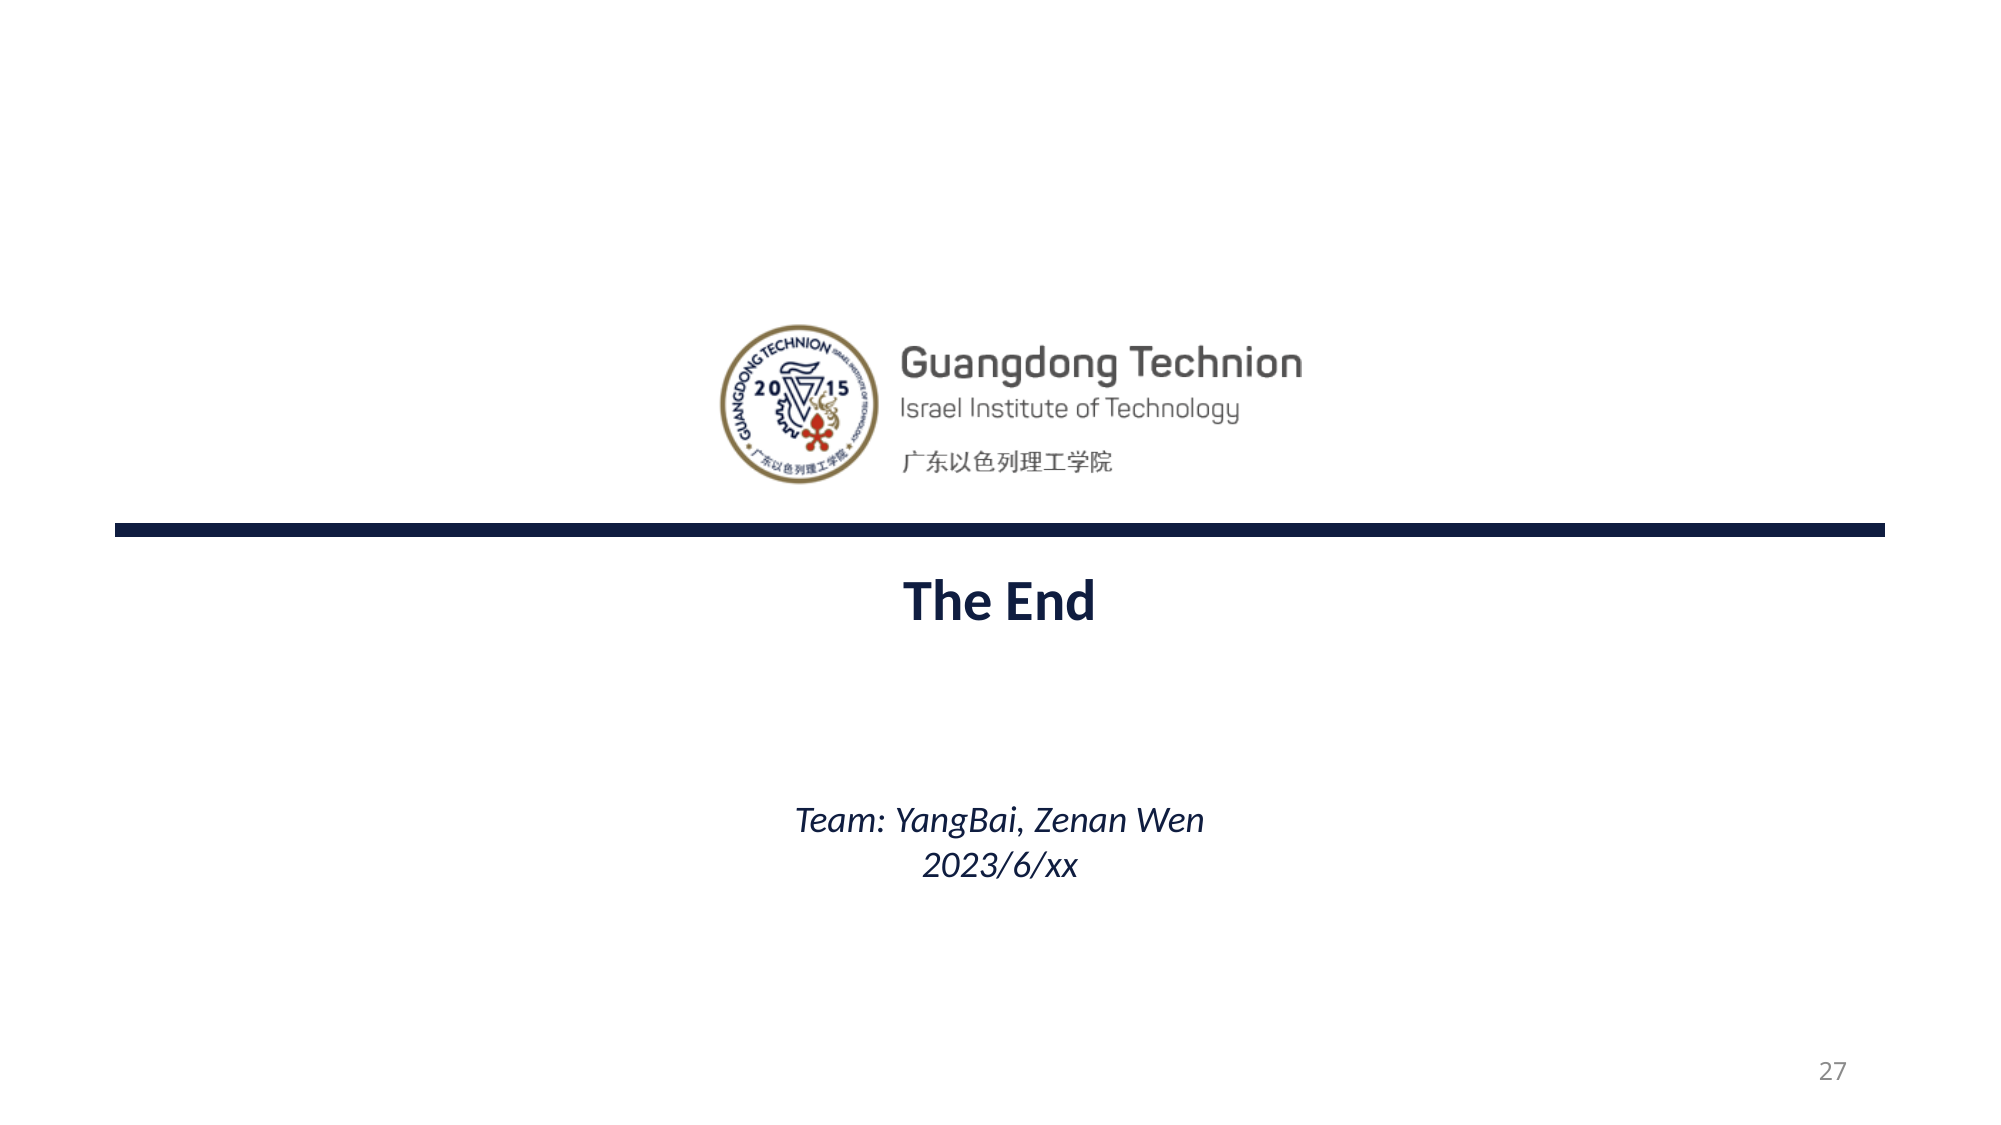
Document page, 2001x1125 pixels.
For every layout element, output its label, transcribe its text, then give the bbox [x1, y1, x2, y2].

slide_number 27 [1412, 1042, 1863, 1103]
text_box The End [132, 562, 1868, 718]
text_box Team: YangBai, Zenan Wen 2023/6/xx [779, 787, 1221, 893]
picture [698, 316, 1302, 499]
text_box [115, 523, 1885, 537]
